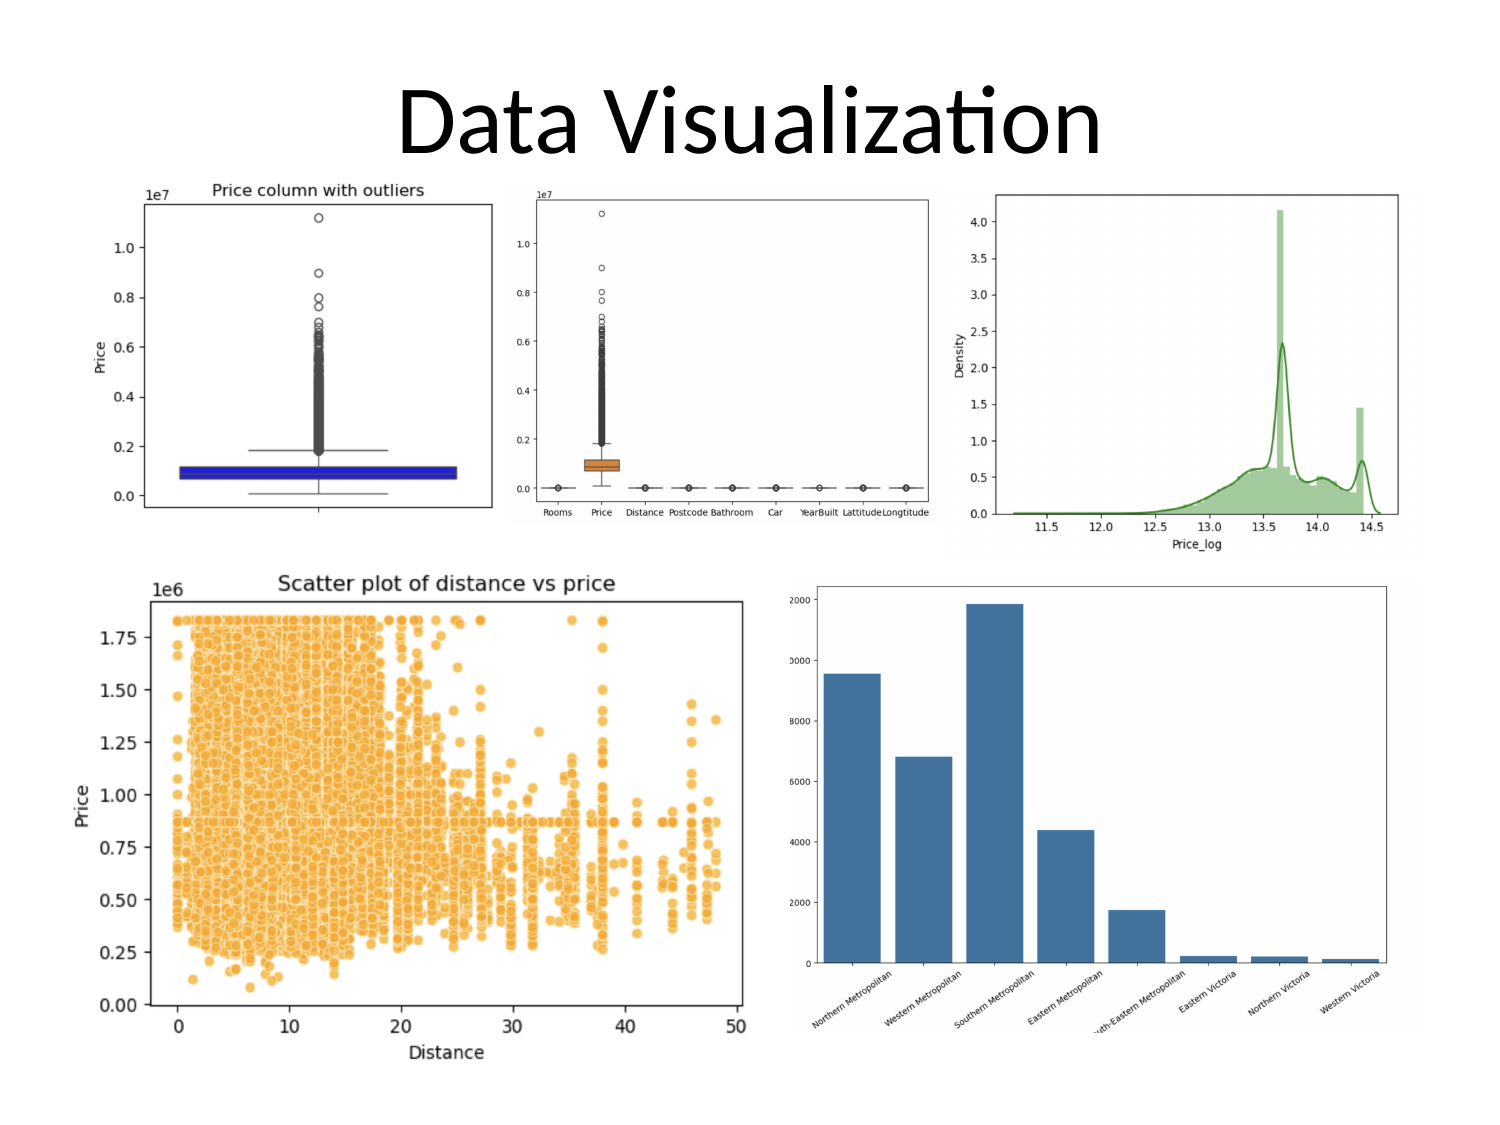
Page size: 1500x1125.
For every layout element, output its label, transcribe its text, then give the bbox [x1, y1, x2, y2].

picture [59, 559, 1423, 1075]
picture [74, 180, 1425, 560]
title Data Visualization [75, 45, 1426, 185]
